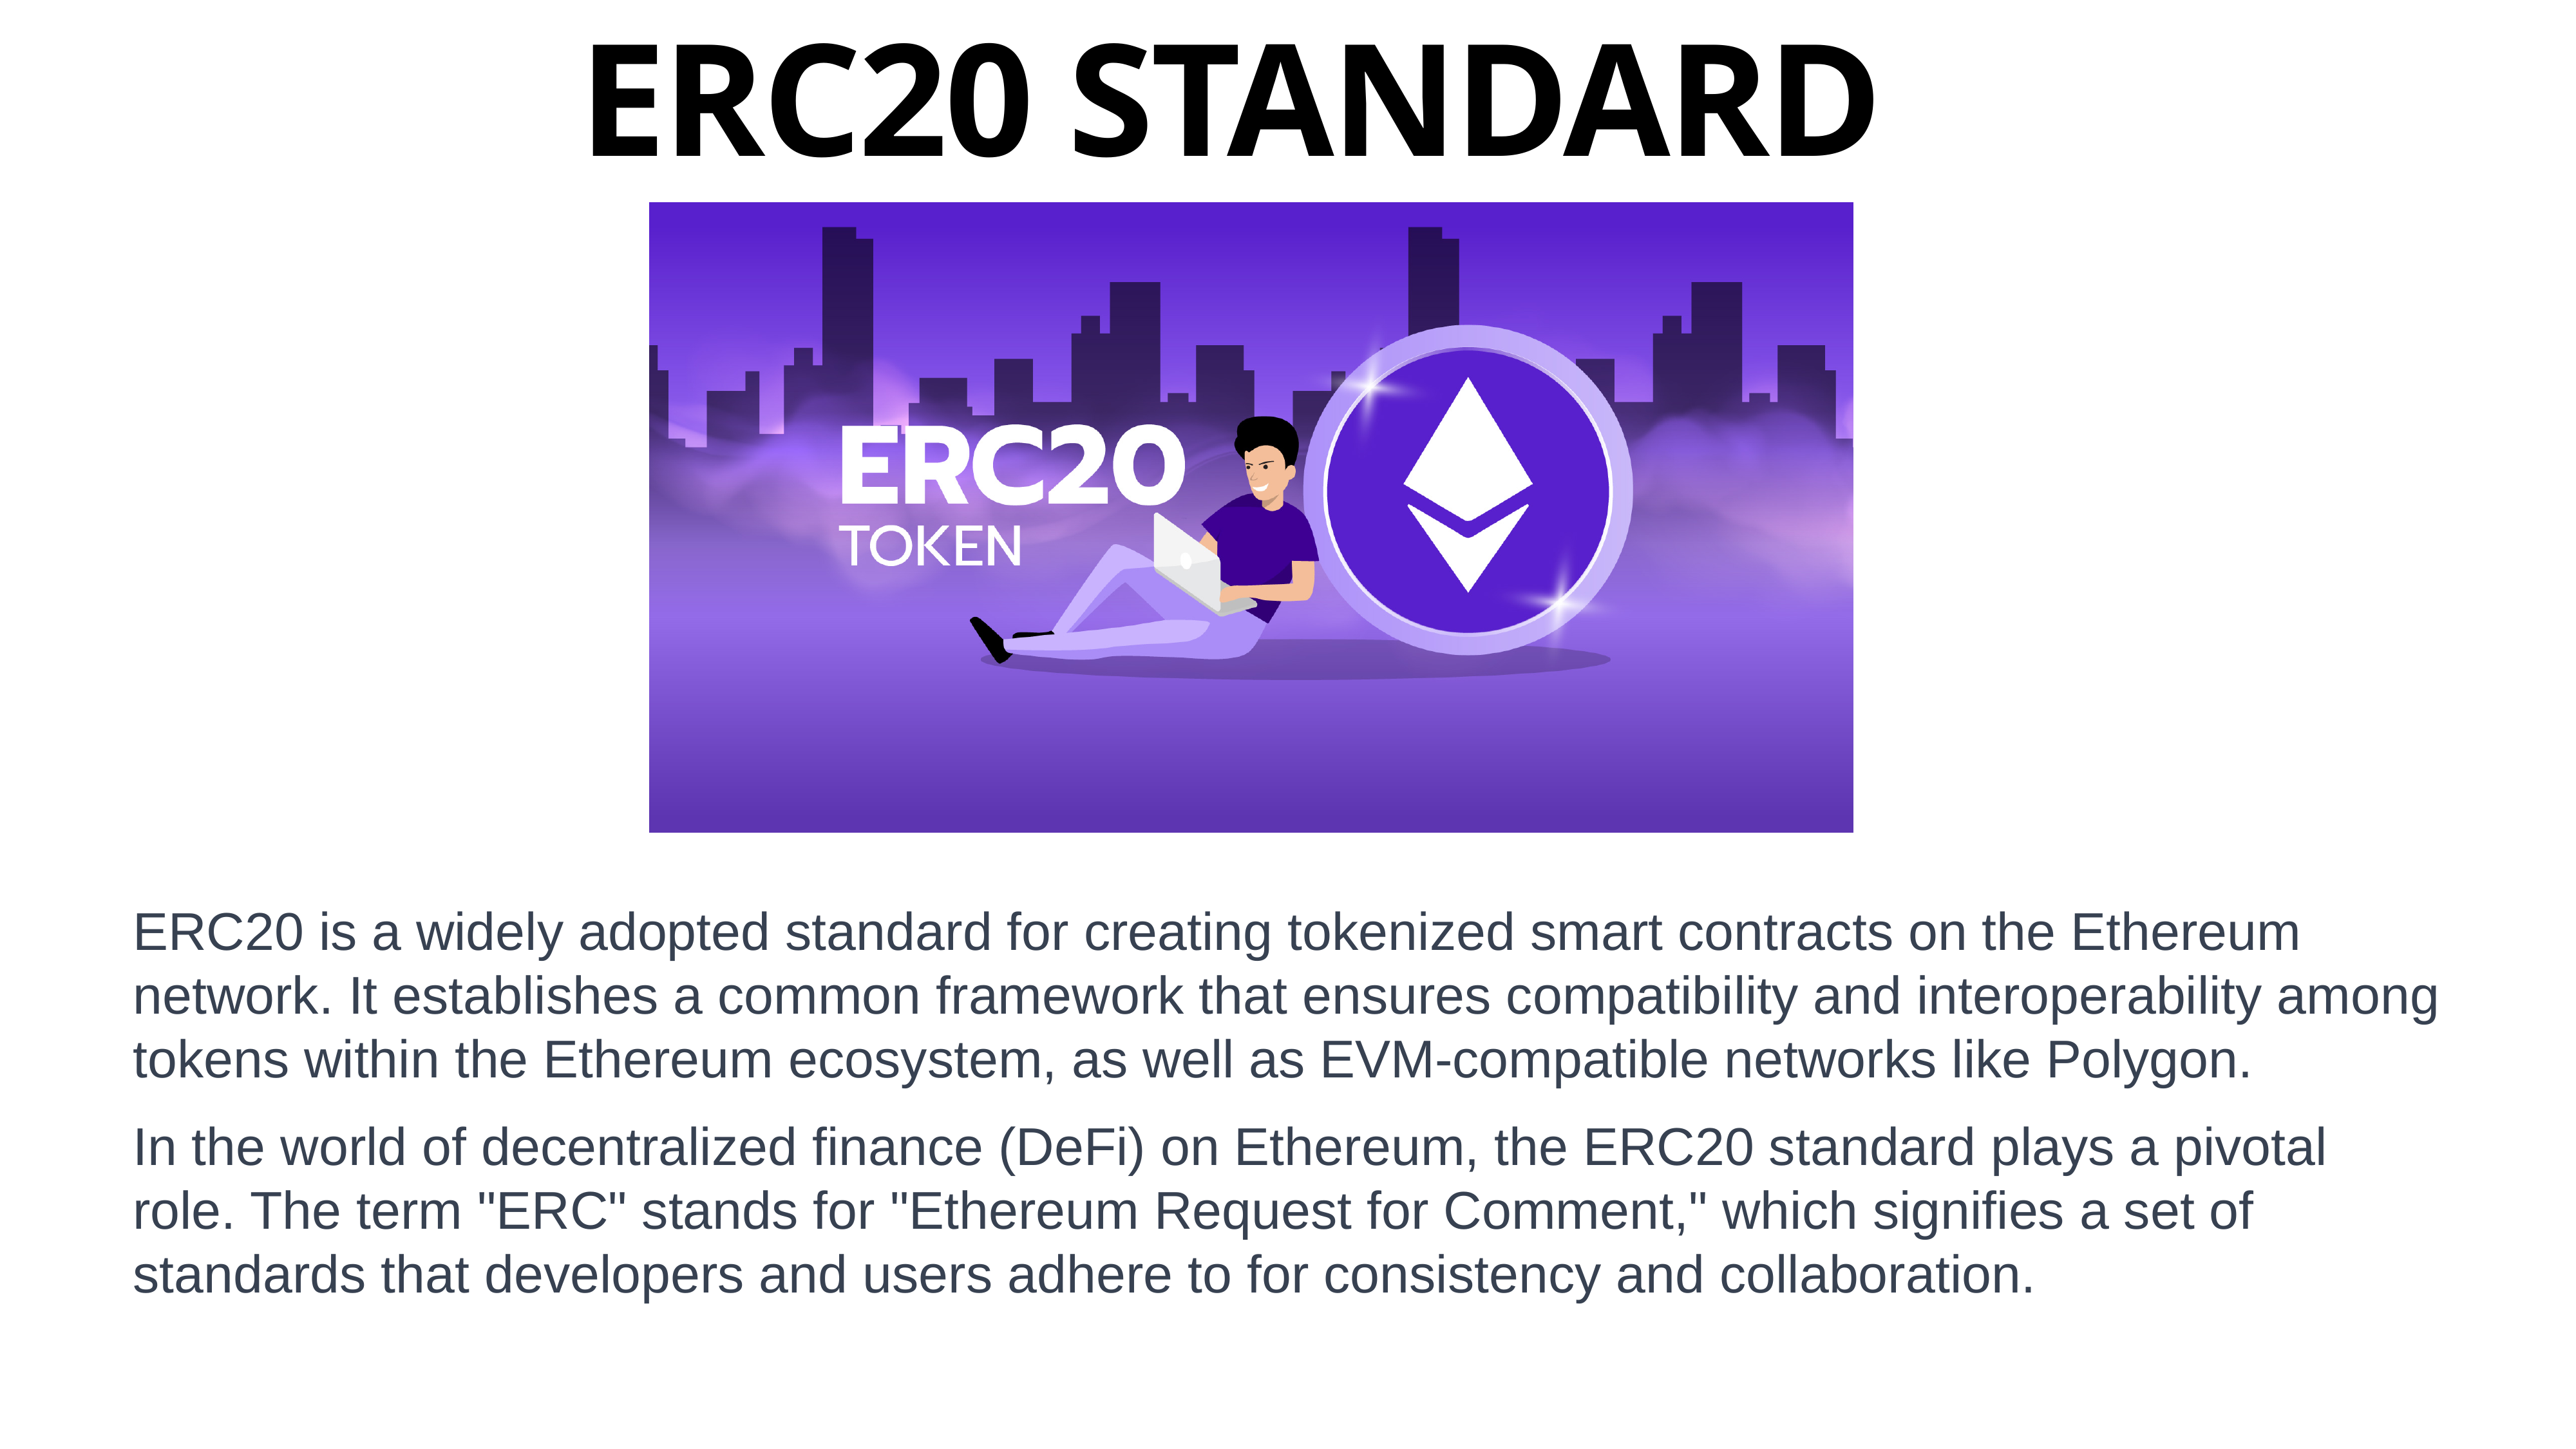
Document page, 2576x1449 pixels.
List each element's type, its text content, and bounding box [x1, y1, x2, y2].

picture [649, 202, 1853, 833]
title ERC20 STANDARD [573, 0, 2576, 193]
subtitle ERC20 is a widely adopted standard for creating tokenized smart contracts on the Ethereum network. It establishes a common framework that ensures compatibility and interoperability among tokens within the Ethereum ecosystem, as well as EVM-compatible networks like Polygon. In the world of decentralized finance (DeFi) on Ethereum, the ERC20 standard plays a pivotal role. The term "ERC" stands for "Ethereum Request for Comment," which signifies a set of standards that developers and users adhere to for consistency and collaboration. [127, 891, 2449, 1332]
